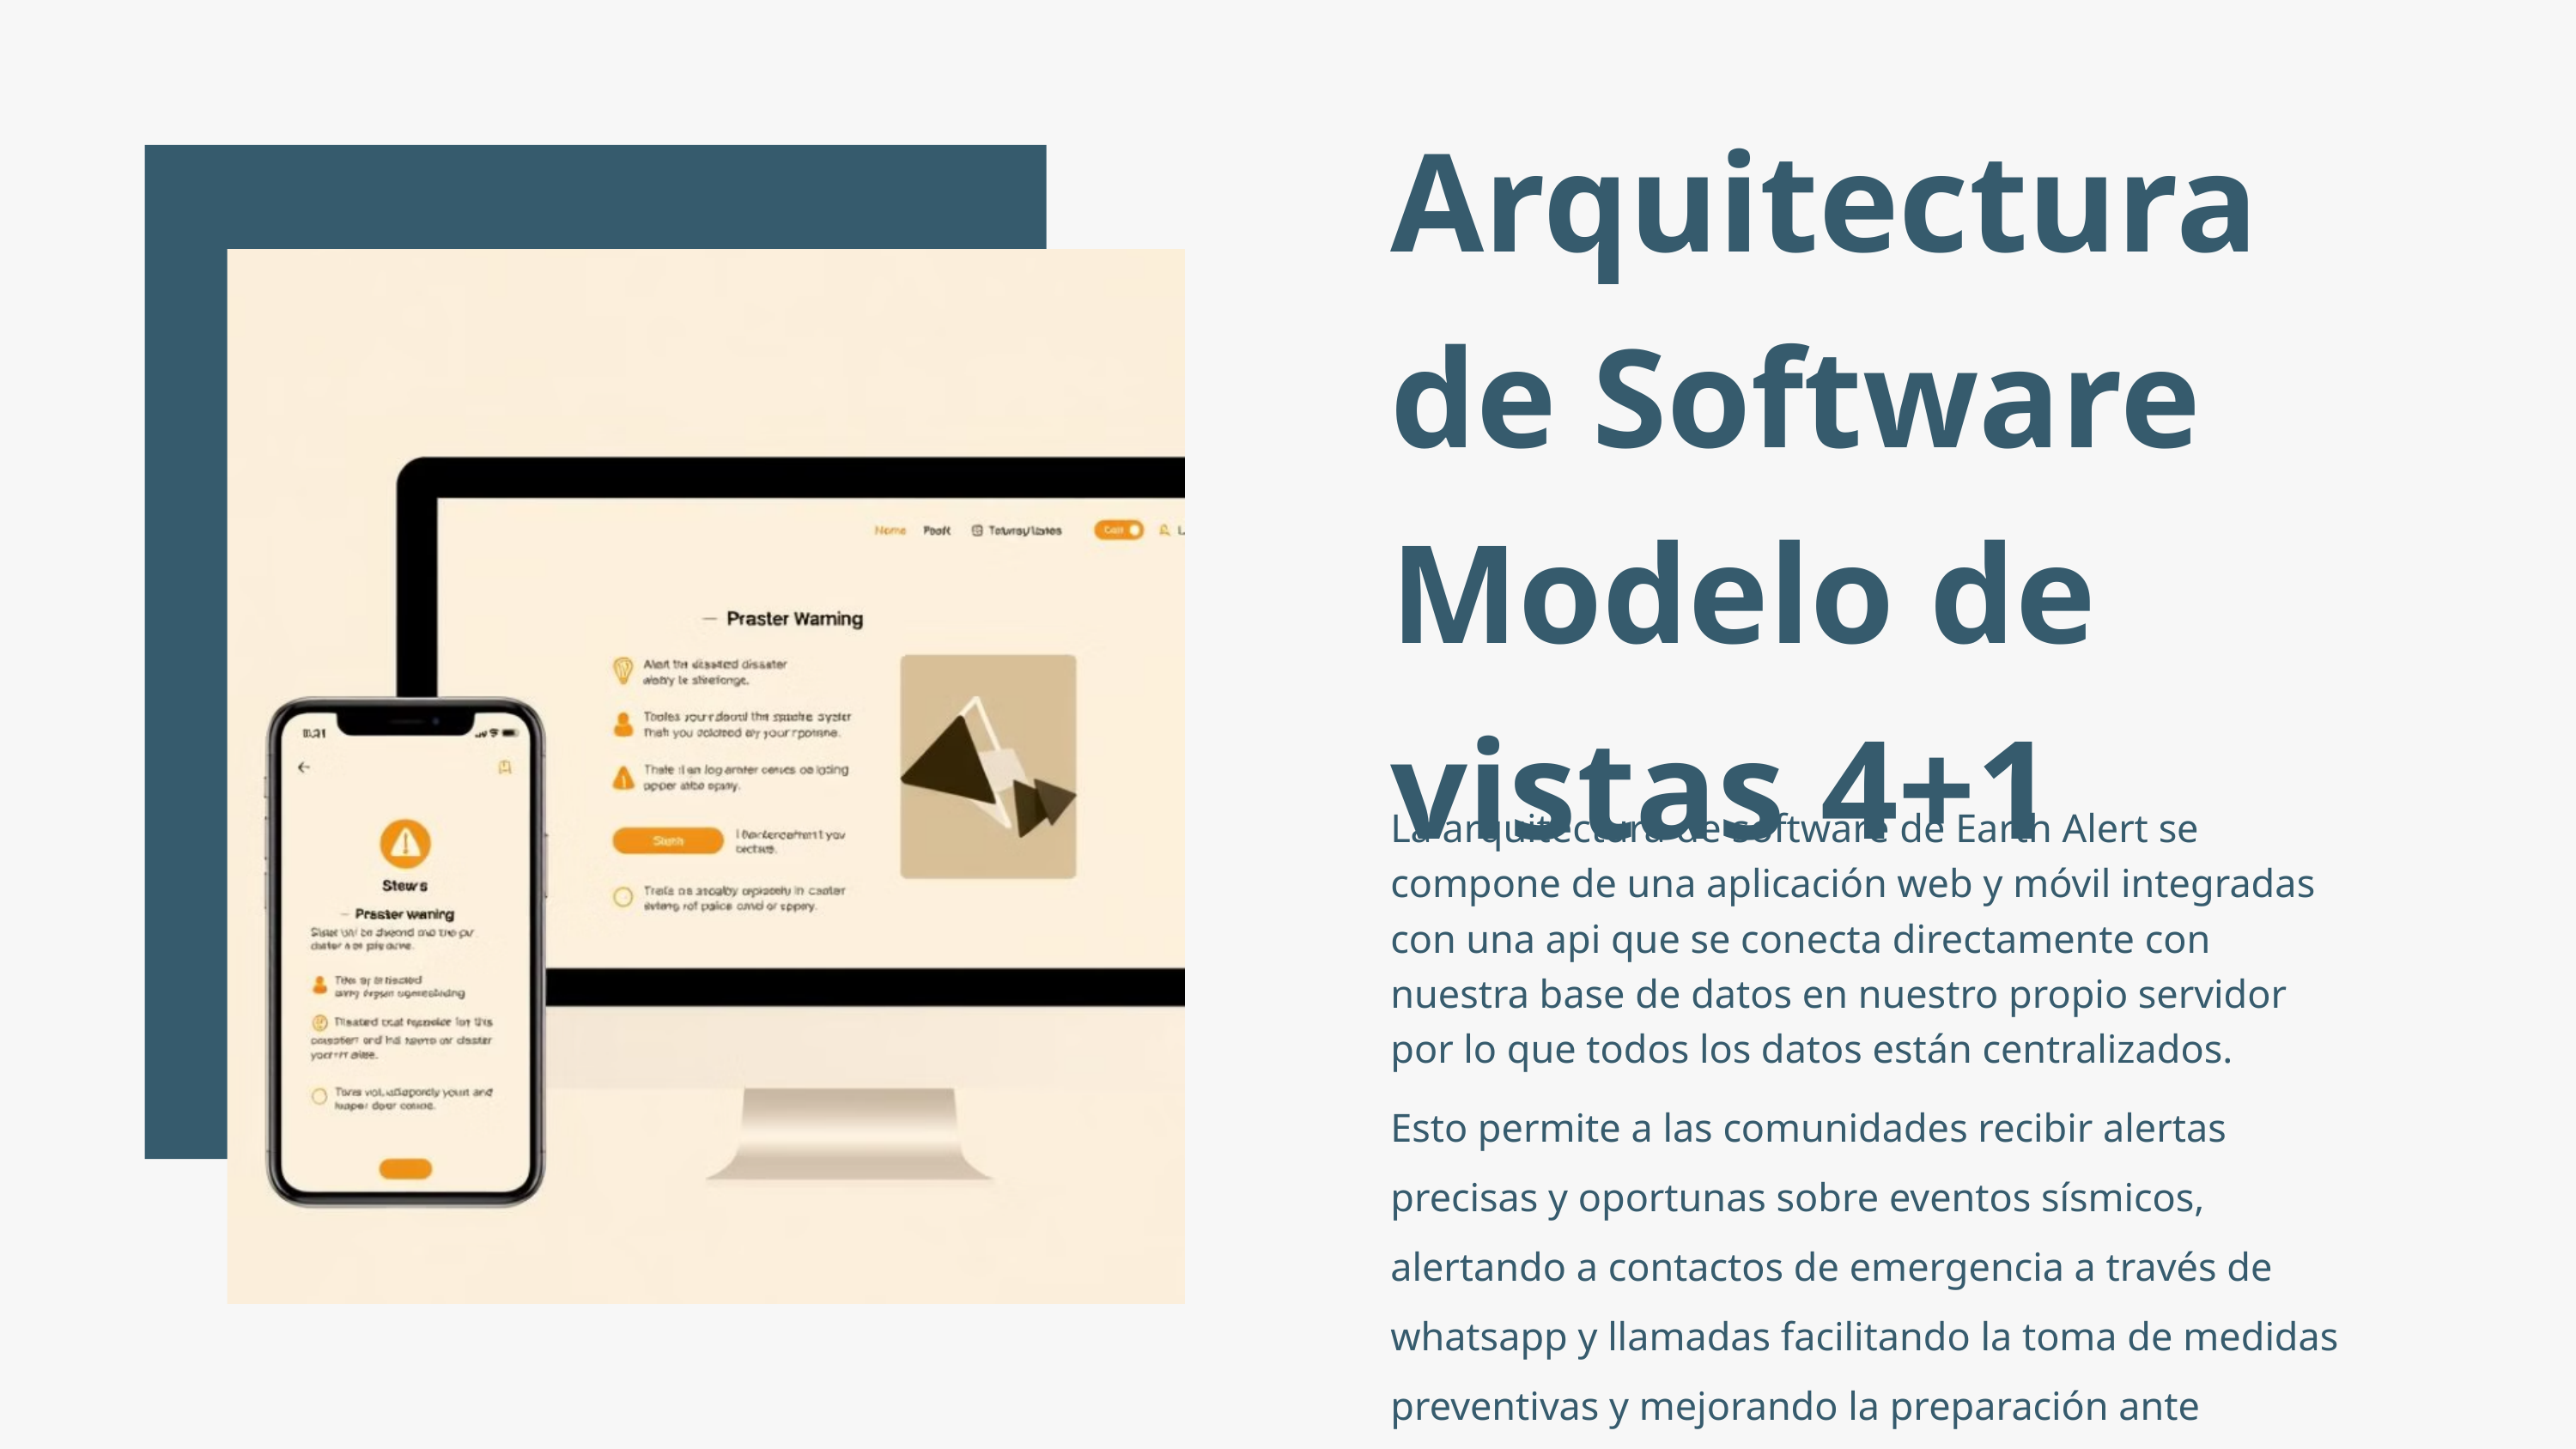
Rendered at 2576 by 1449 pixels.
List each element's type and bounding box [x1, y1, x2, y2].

text_box [227, 249, 1186, 1304]
text_box [1390, 82, 2432, 1409]
text_box [144, 144, 1047, 1160]
